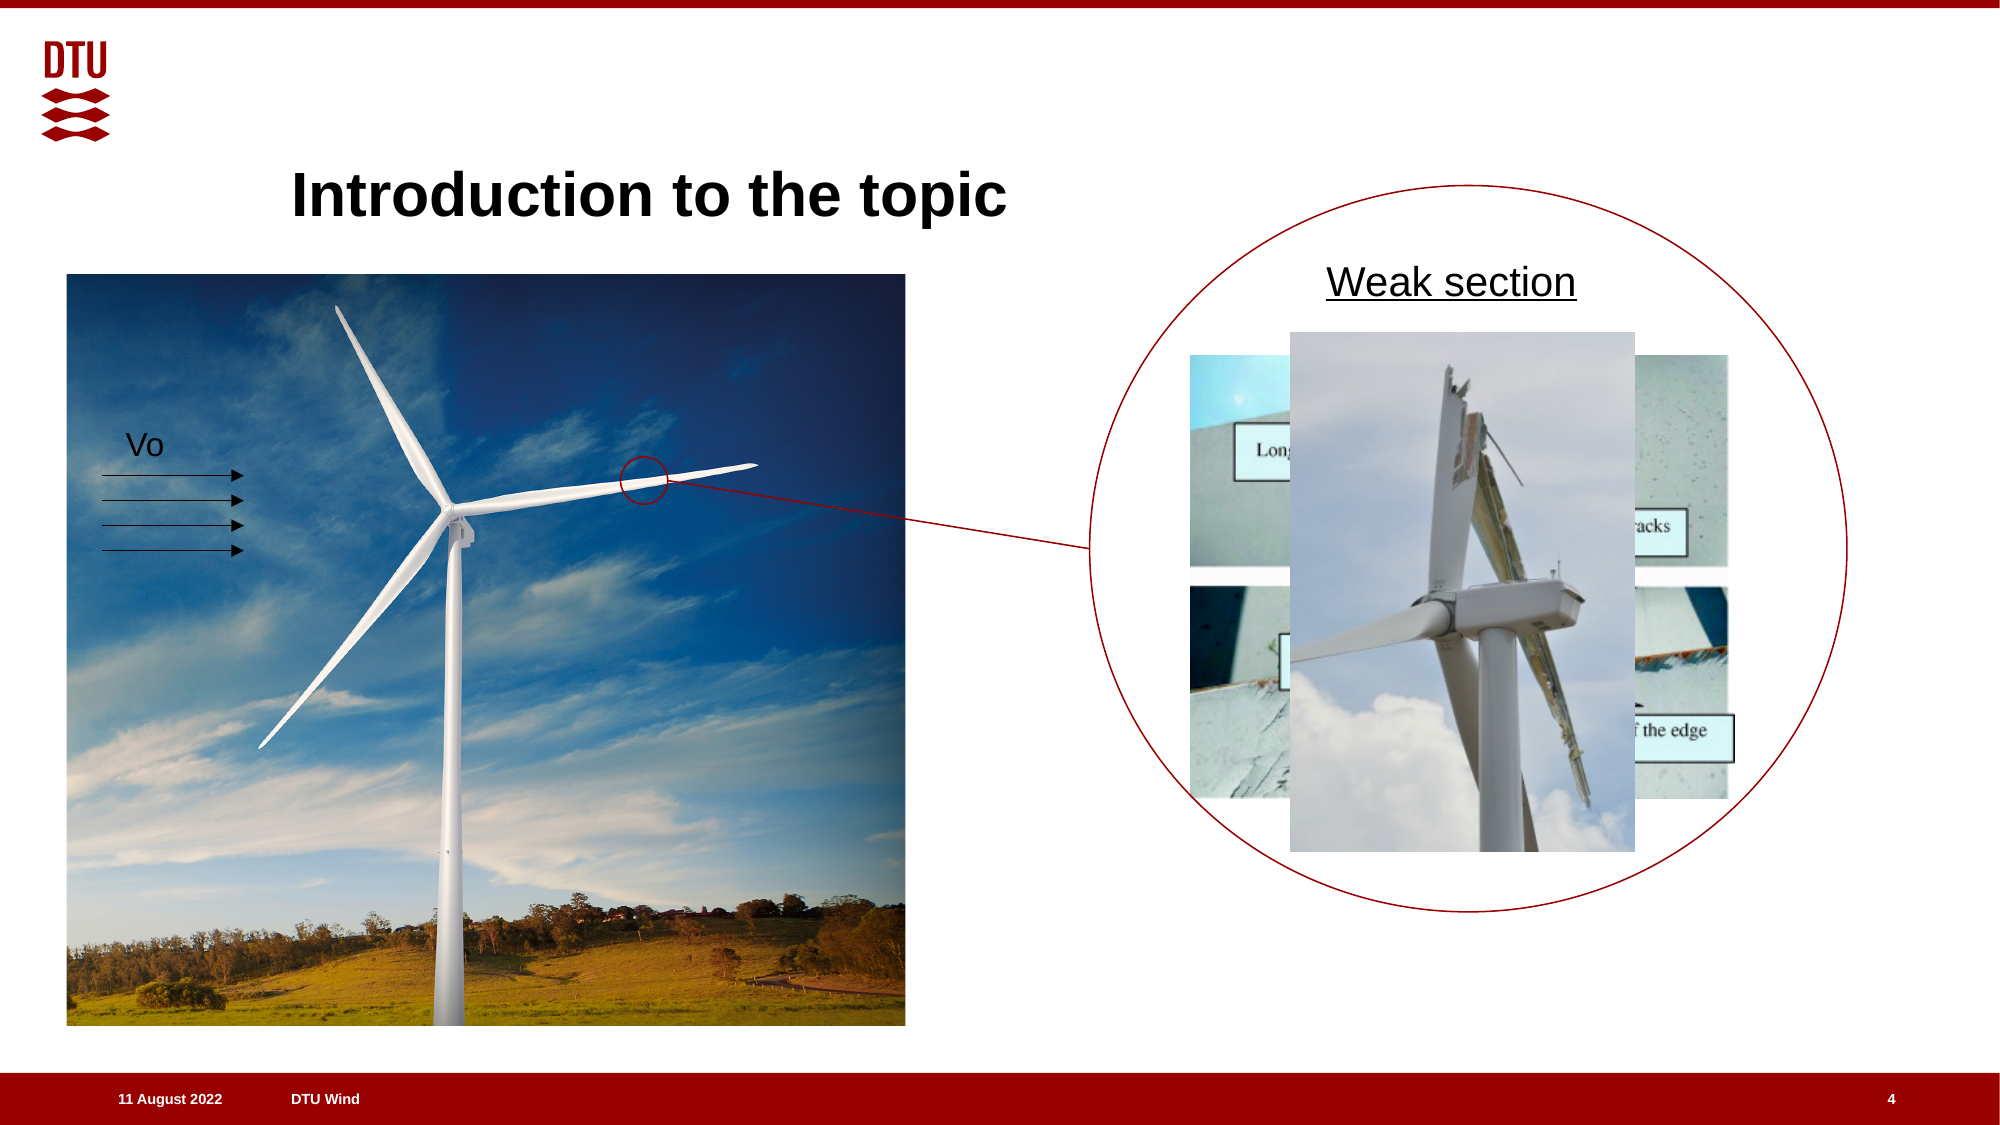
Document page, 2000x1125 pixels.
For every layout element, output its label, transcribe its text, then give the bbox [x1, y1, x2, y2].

picture [66, 274, 906, 1026]
title Introduction to the topic [291, 69, 1819, 230]
text_box Weak section [1326, 254, 1599, 305]
text_box [1089, 185, 1847, 912]
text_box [667, 480, 1090, 549]
slide_number 4 [1887, 1073, 1959, 1125]
picture [1189, 331, 1735, 852]
